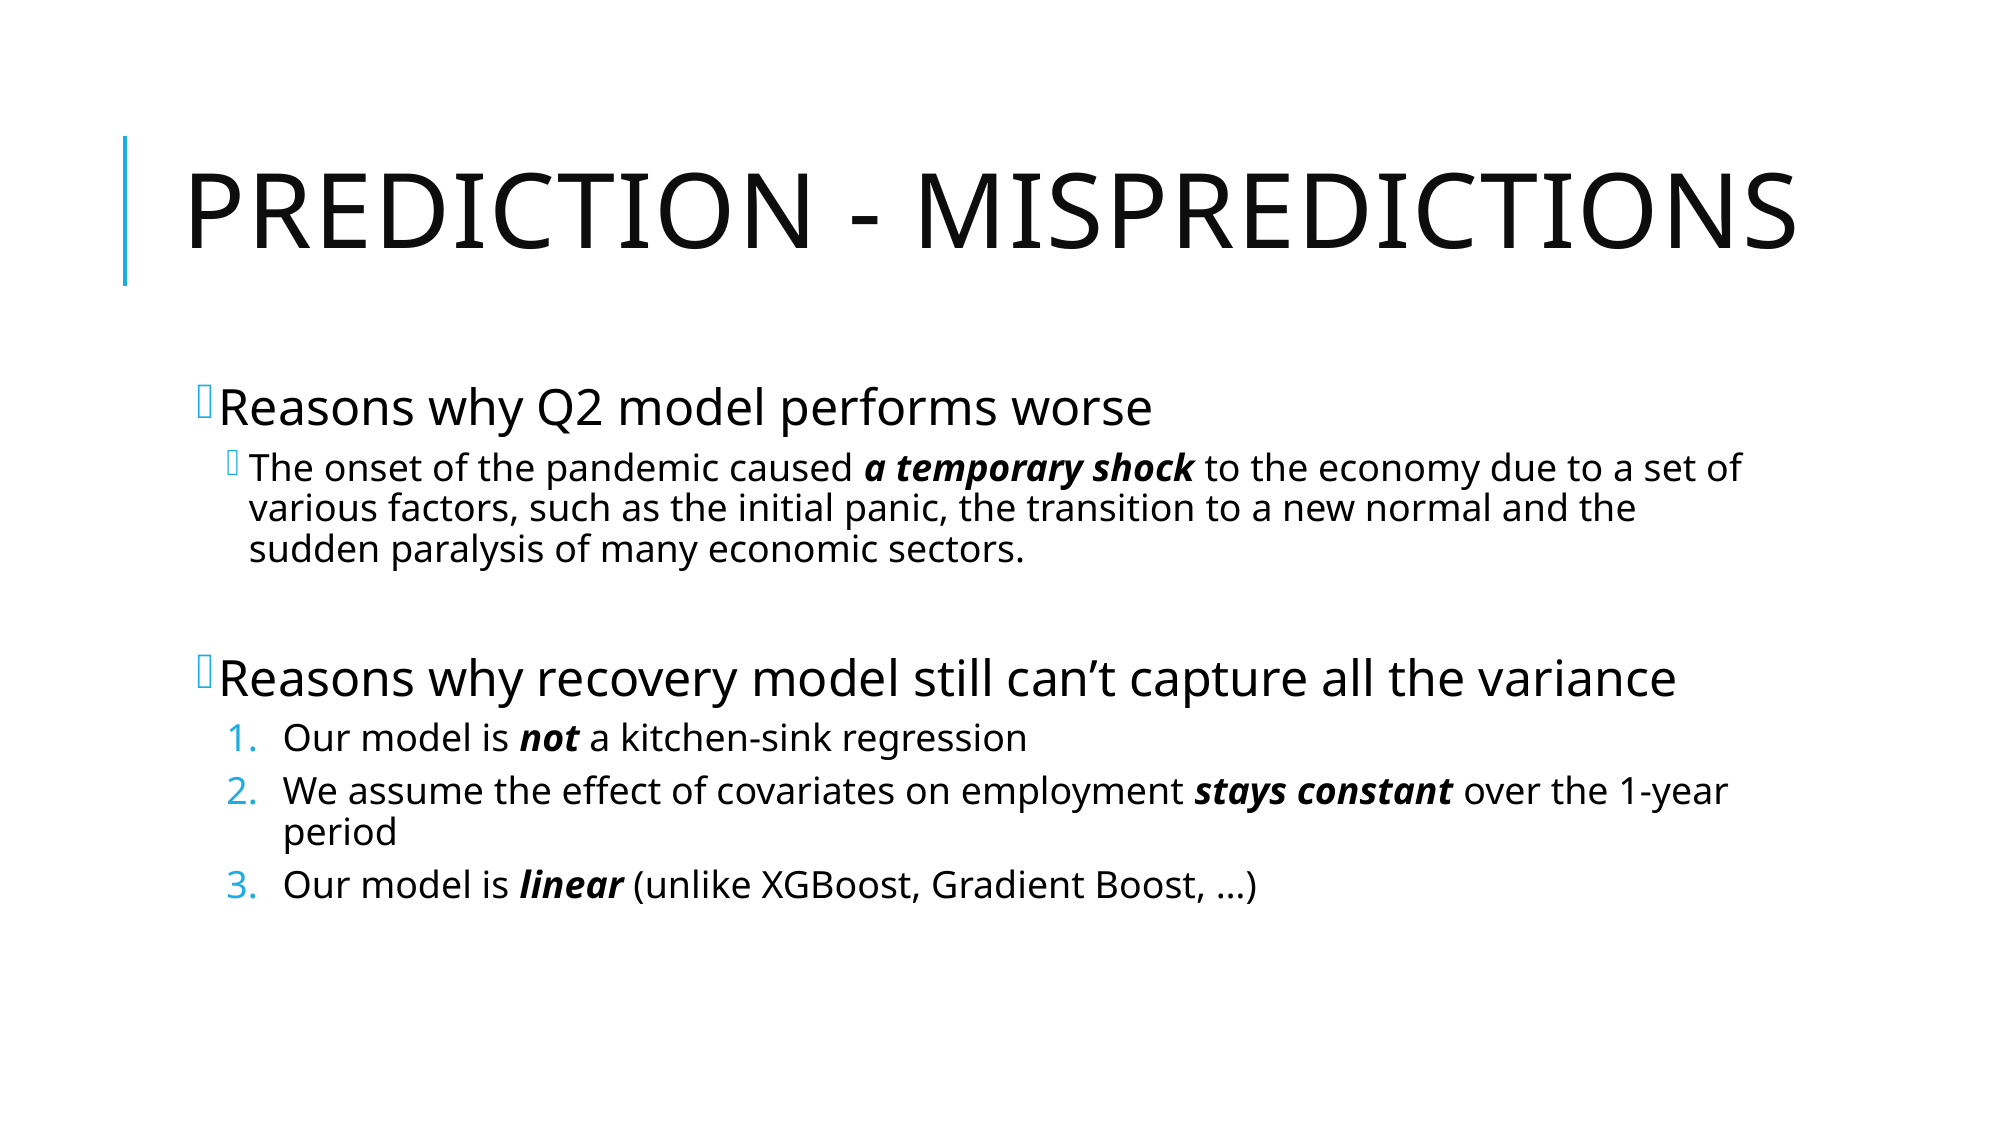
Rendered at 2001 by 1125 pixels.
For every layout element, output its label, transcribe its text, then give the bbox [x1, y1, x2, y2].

list Reasons why Q2 model performs worse The onset of the pandemic caused a temporary shock to the economy due to a set of various factors, such as the initial panic, the transition to a new normal and the sudden paralysis of many economic sectors. Reasons why recovery model still can’t capture all the variance Our model is not a kitchen-sink regression We assume the effect of covariates on employment stays constant over the 1-year period Our model is linear (unlike XGBoost, Gradient Boost, …) [168, 375, 1763, 1035]
title Prediction - Mispredictions [168, 96, 1913, 342]
